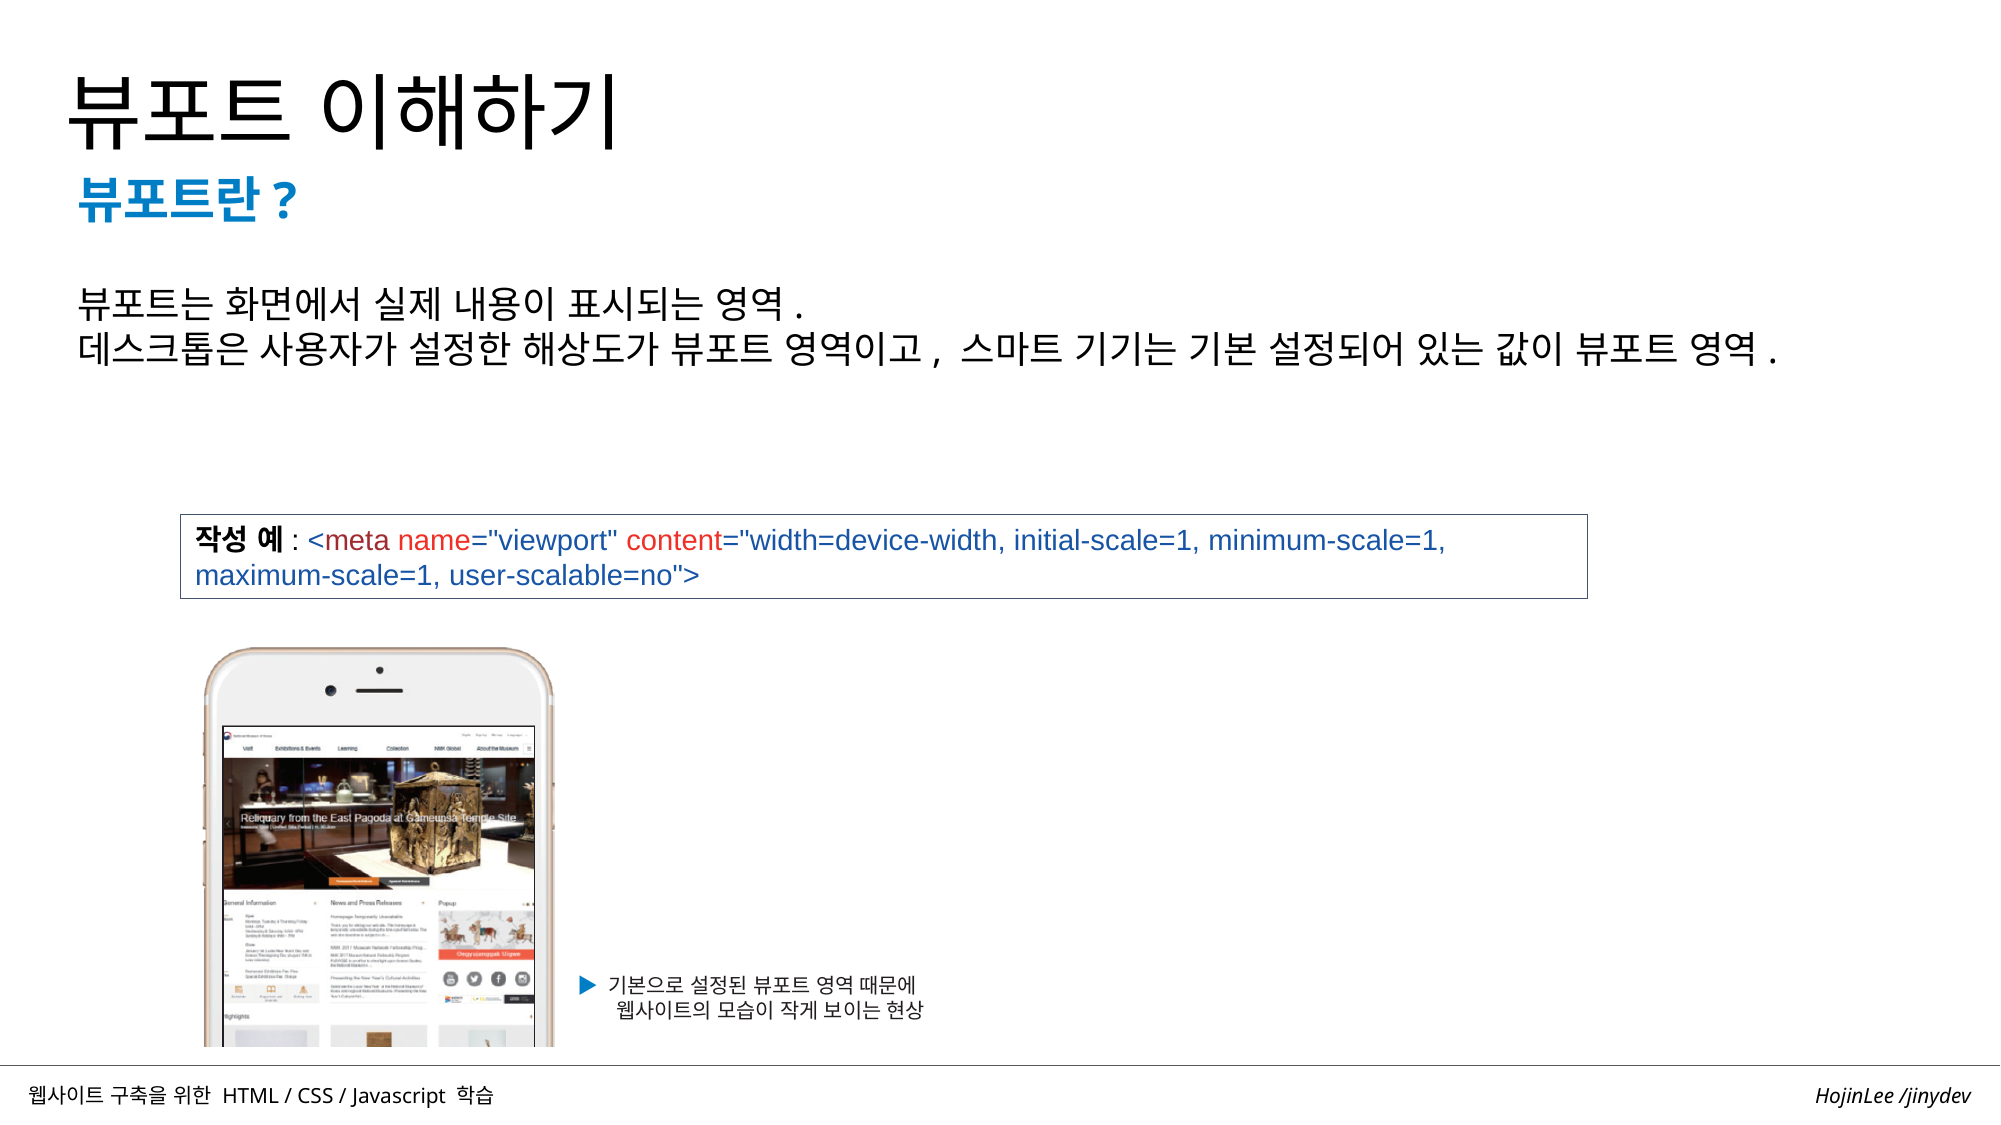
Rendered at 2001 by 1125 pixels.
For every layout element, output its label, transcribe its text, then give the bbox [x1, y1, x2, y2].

text_box 뷰포트란? [62, 161, 1063, 236]
text_box HojinLee /jinydev [1522, 1074, 1986, 1115]
text_box 뷰포트는 화면에서 실제 내용이 표시되는 영역. 데스크톱은 사용자가 설정한 해상도가 뷰포트 영역이고, 스마트 기기는 기본 설정되어 있는 값이 뷰포트 영역. [62, 273, 1847, 379]
text_box 작성 예: <meta name="viewport" content="width=device-width, initial-scale=1, minimum-scale=1, maximum-scale=1, user-scalable=no"> [180, 514, 1588, 599]
text_box ▶ 기본으로 설정된 뷰포트 영역 때문에 웹사이트의 모습이 작게 보이는 현상 [610, 965, 1288, 1031]
text_box 웹사이트 구축을 위한 HTML / CSS / Javascript 학습 [14, 1074, 647, 1115]
text_box 뷰포트 이해하기 [50, 52, 1051, 168]
picture [178, 613, 610, 1047]
